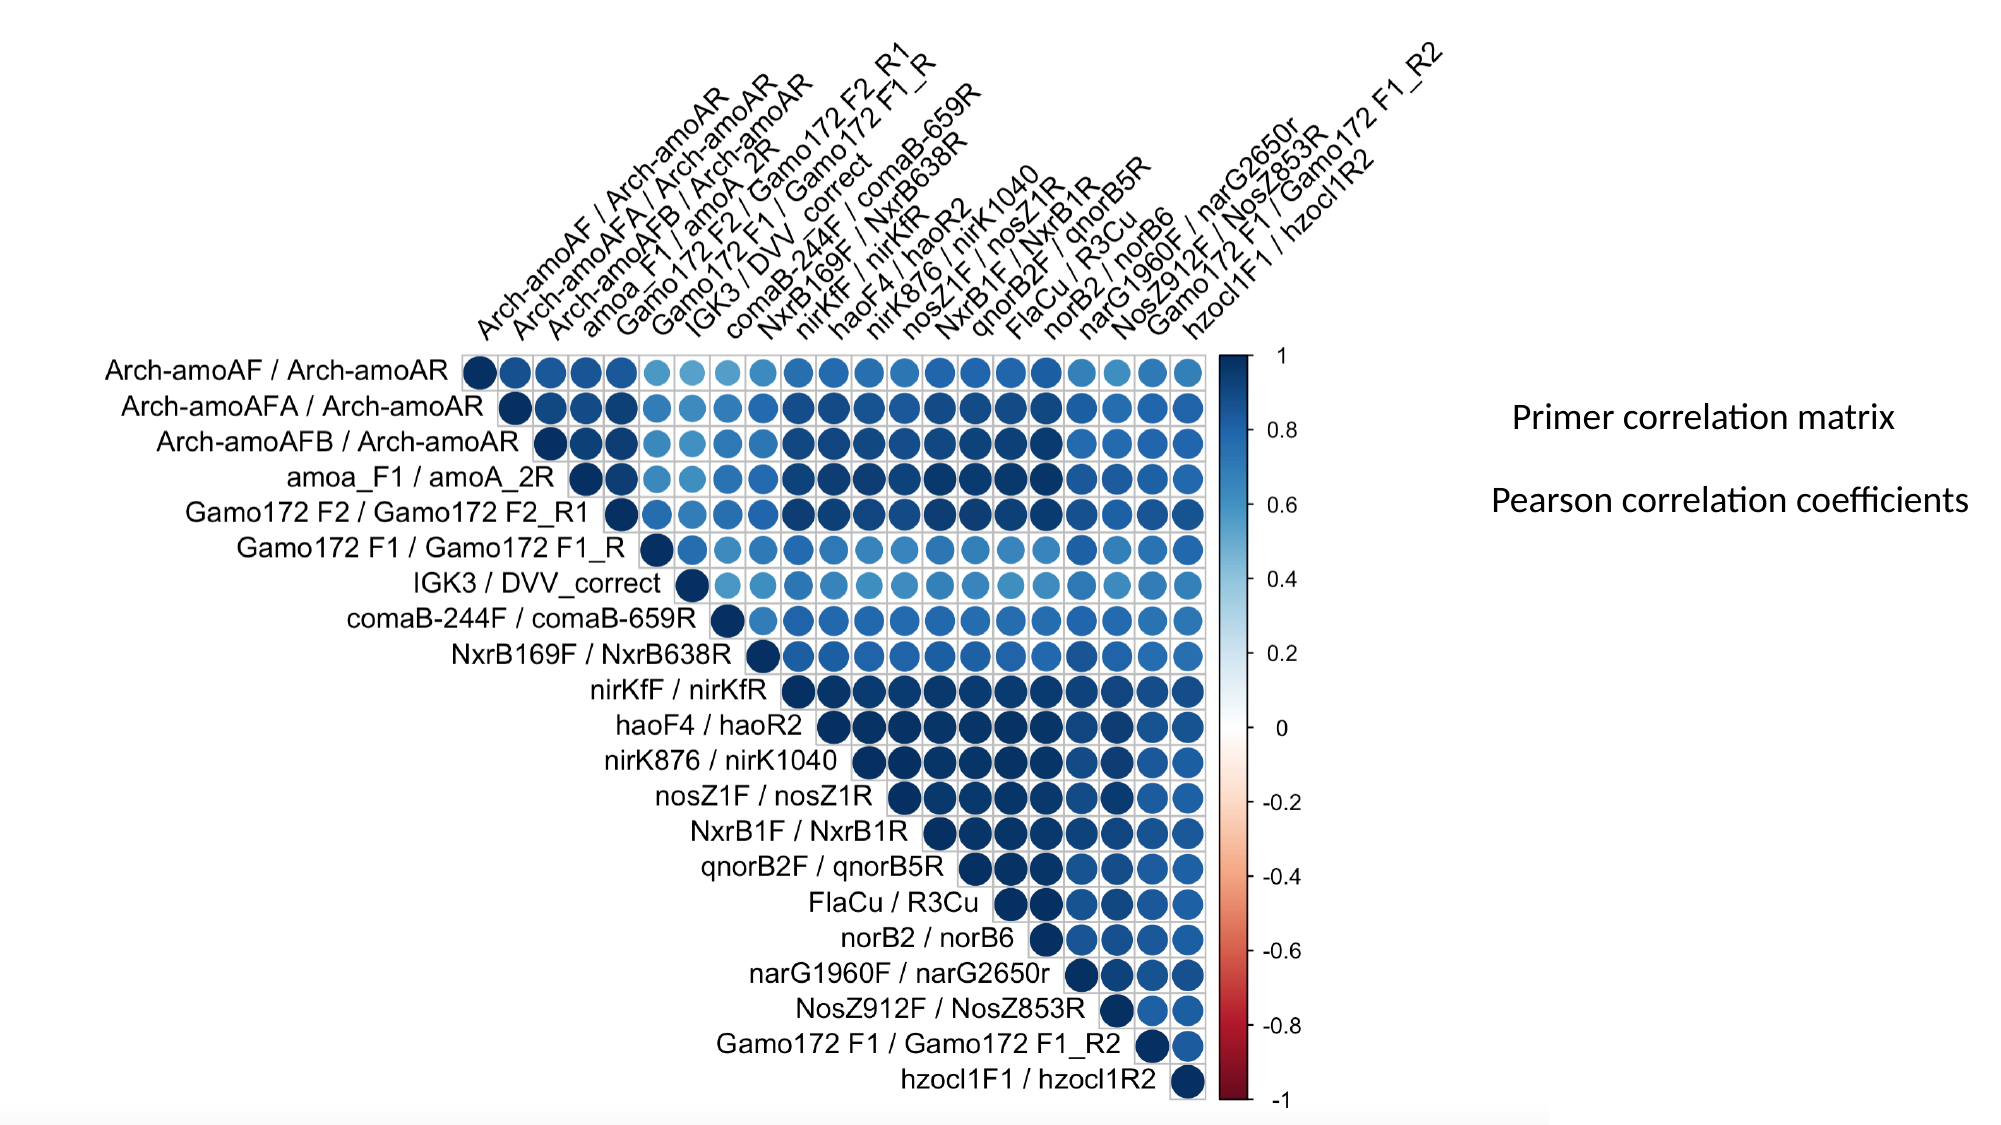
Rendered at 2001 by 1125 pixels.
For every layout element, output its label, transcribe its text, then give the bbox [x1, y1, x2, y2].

text_box Pearson correlation coefficients [1549, 468, 1985, 528]
text_box Primer correlation matrix [1549, 384, 1911, 445]
picture [0, 0, 1549, 1125]
